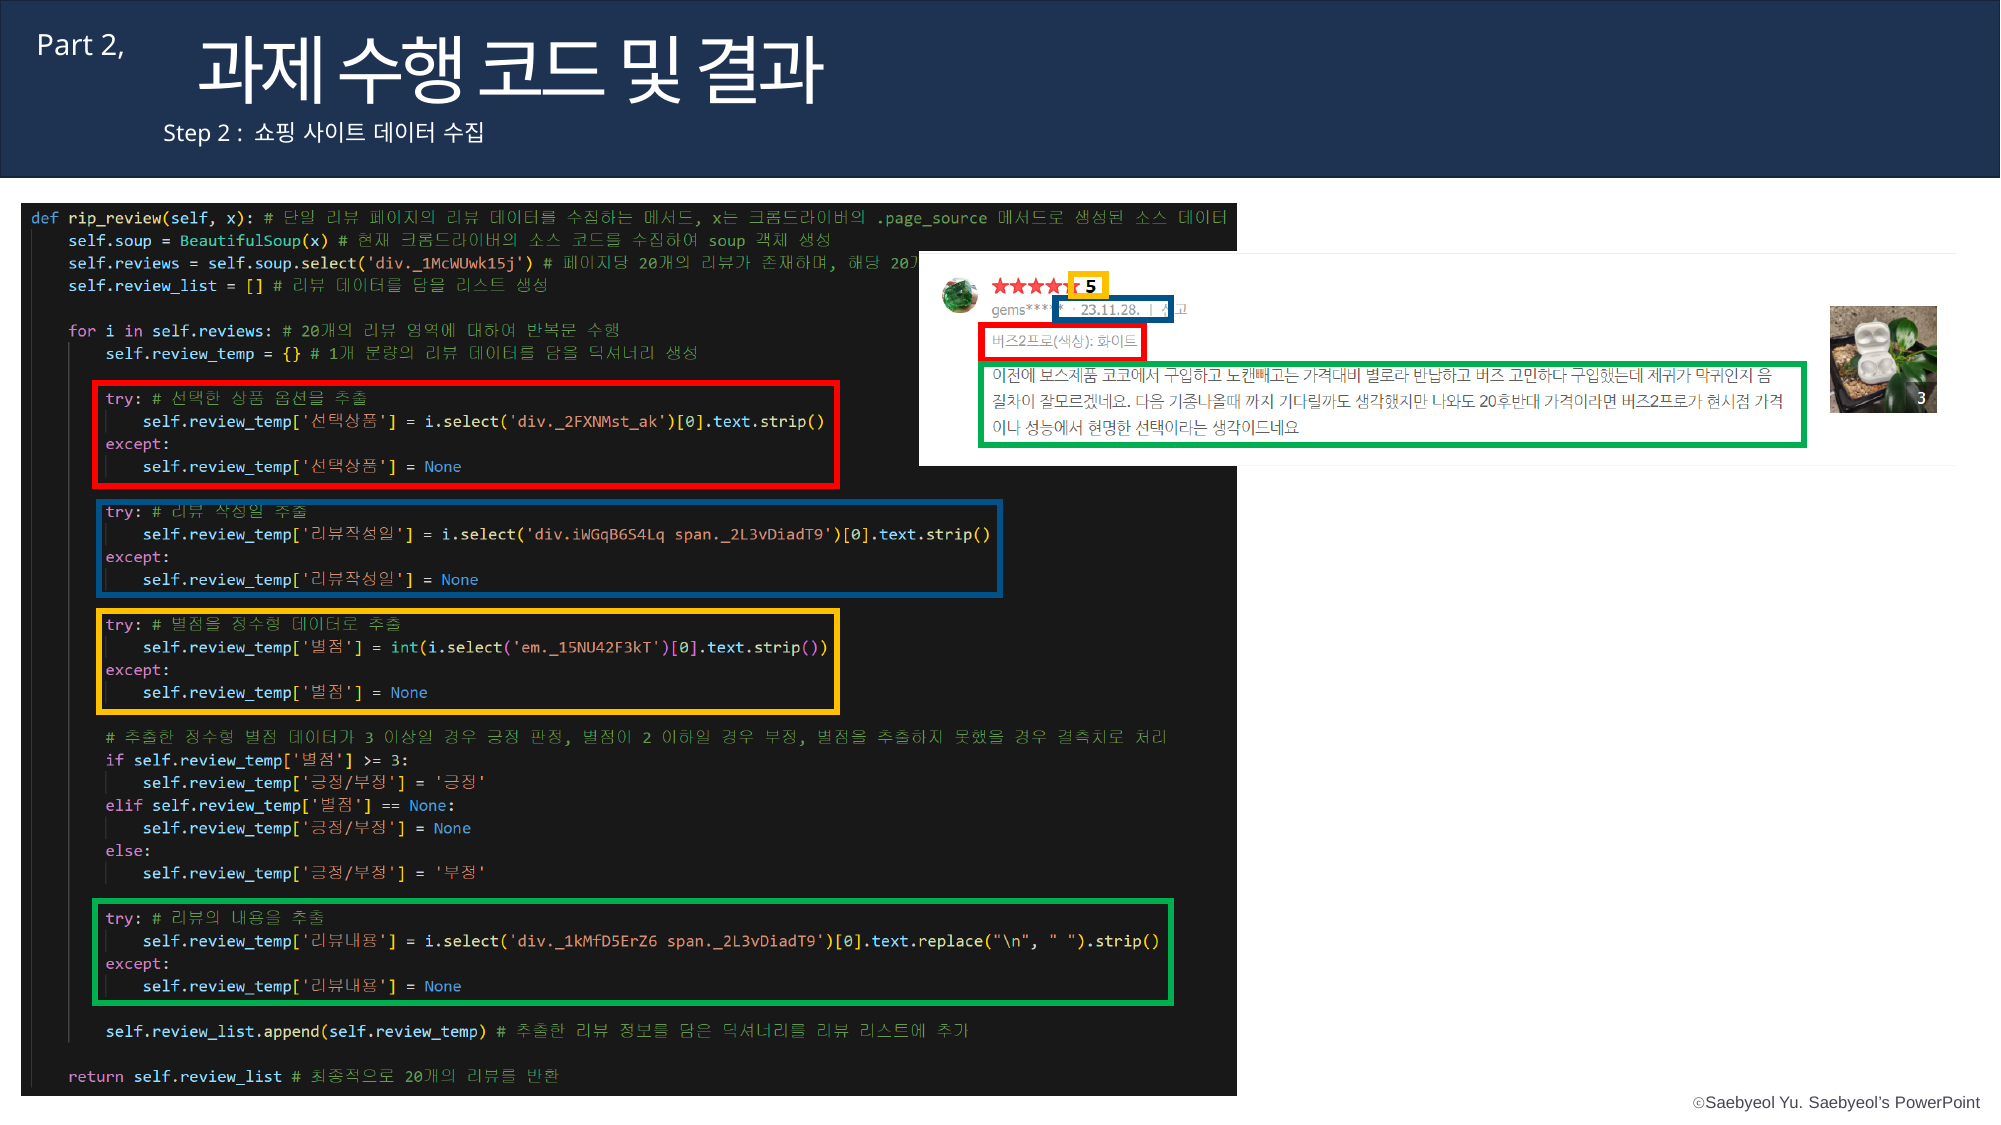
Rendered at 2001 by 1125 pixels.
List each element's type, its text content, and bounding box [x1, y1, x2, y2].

text_box 과제 수행 코드 및 결과 [181, 16, 842, 122]
picture [21, 203, 1956, 1096]
text_box [0, 0, 2000, 178]
text_box Step 2 : 쇼핑 사이트 데이터 수집 [148, 110, 502, 154]
text_box Part 2, [21, 19, 148, 69]
